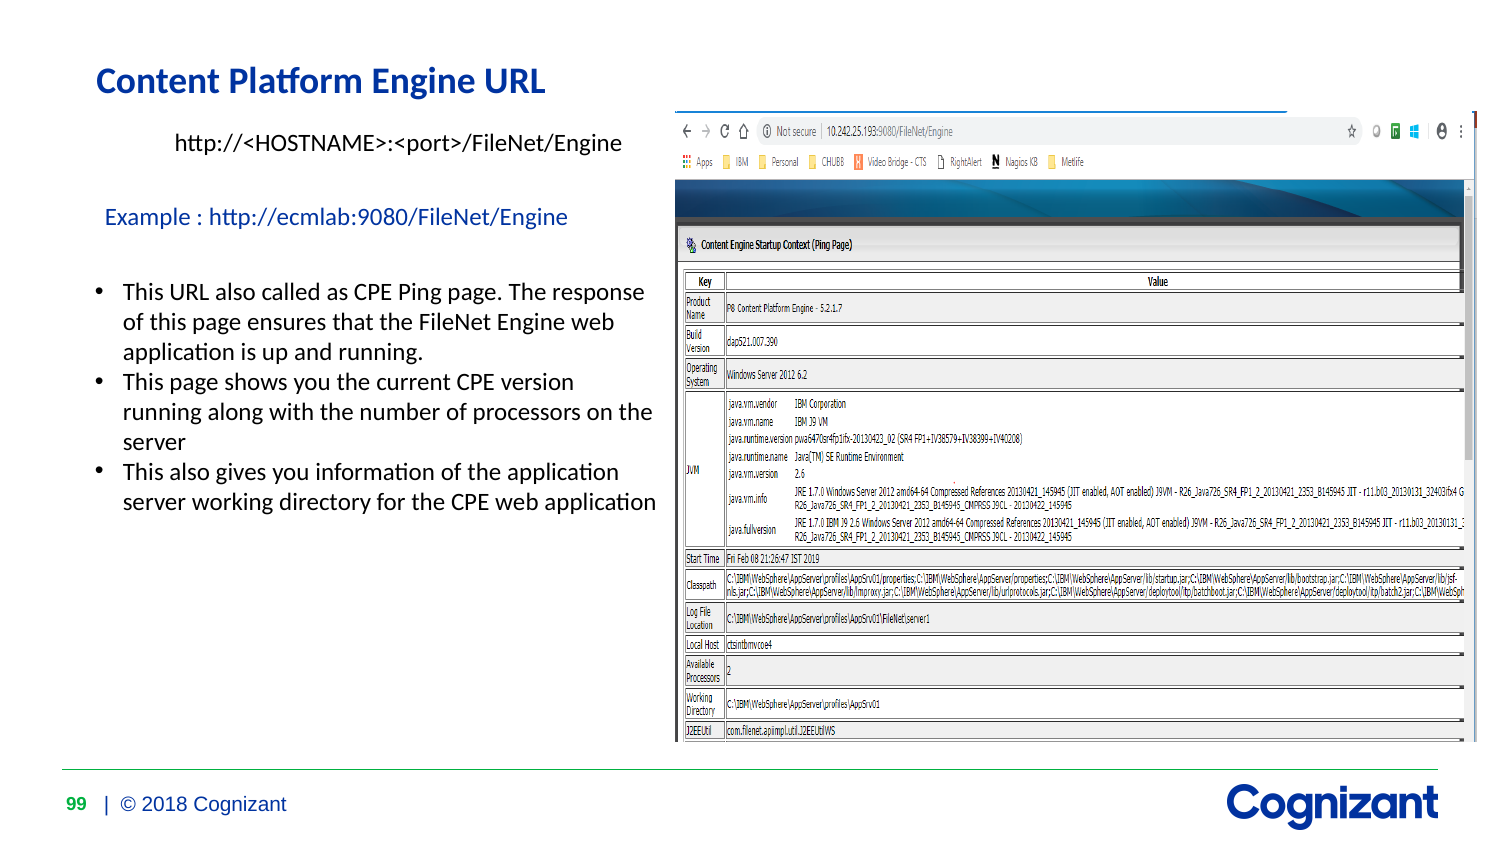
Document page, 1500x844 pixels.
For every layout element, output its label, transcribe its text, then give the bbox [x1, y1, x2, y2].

text_box Content Platform Engine URL [81, 53, 561, 109]
text_box This URL also called as CPE Ping page. The response of this page ensures that the FileNet Engine web application is up and running. This page shows you the current CPE version running along with the number of processors on the server This also gives you information of the application server working directory for the CPE web application [94, 275, 659, 546]
picture [674, 111, 1477, 742]
text_box Example : http://ecmlab:9080/FileNet/Engine [15, 193, 674, 238]
slide_number 99 [66, 790, 104, 817]
picture [1227, 784, 1438, 830]
text_box http://<HOSTNAME>:<port>/FileNet/Engine [84, 119, 639, 165]
